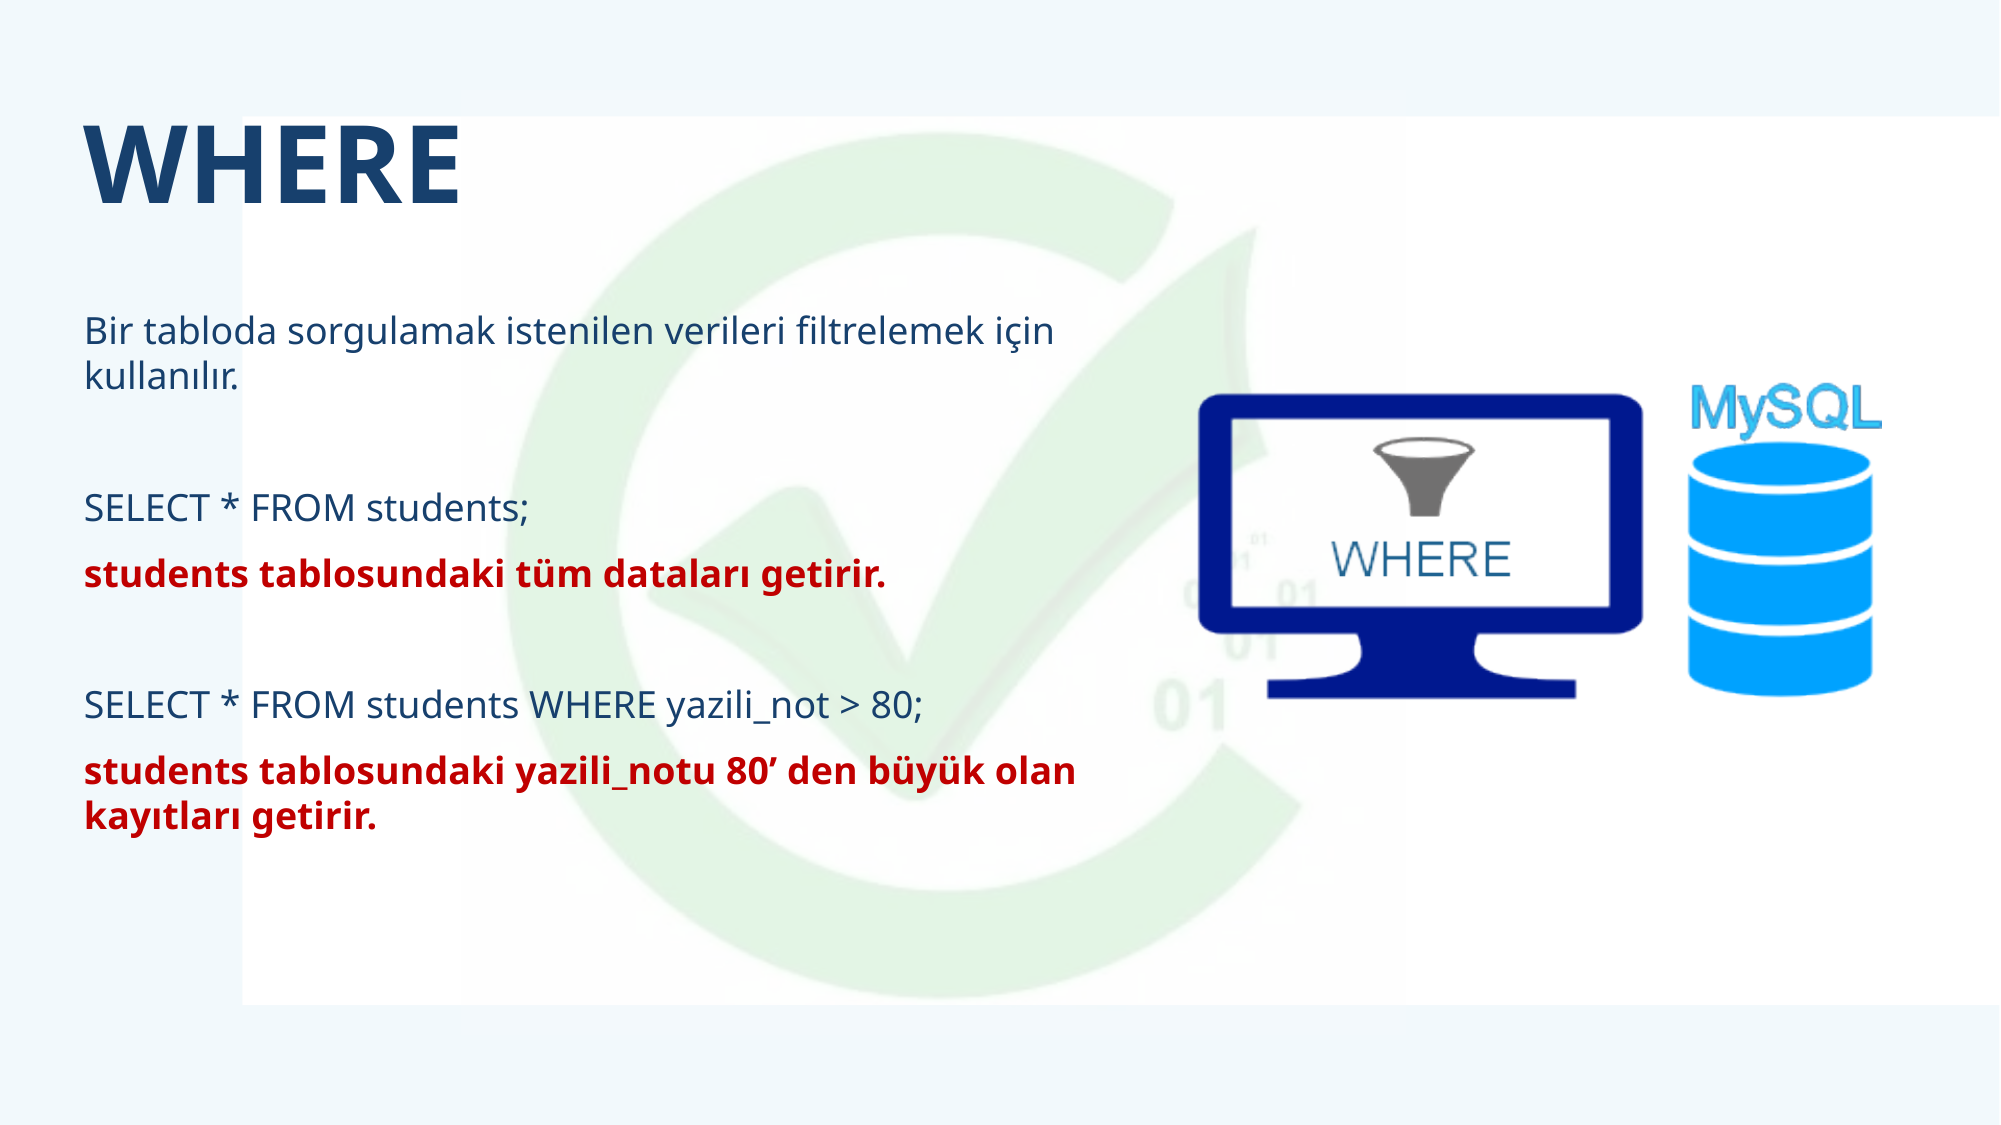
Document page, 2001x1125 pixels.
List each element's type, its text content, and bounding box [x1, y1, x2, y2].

list Bir tabloda sorgulamak istenilen verileri filtrelemek için kullanılır. SELECT * FROM students; students tablosundaki tüm dataları getirir. SELECT * FROM students WHERE yazili_not > 80; students tablosundaki yazili_notu 80’ den büyük olan kayıtları getirir. [68, 299, 461, 990]
title WHERE [68, 59, 1799, 278]
picture [461, 90, 1882, 1035]
